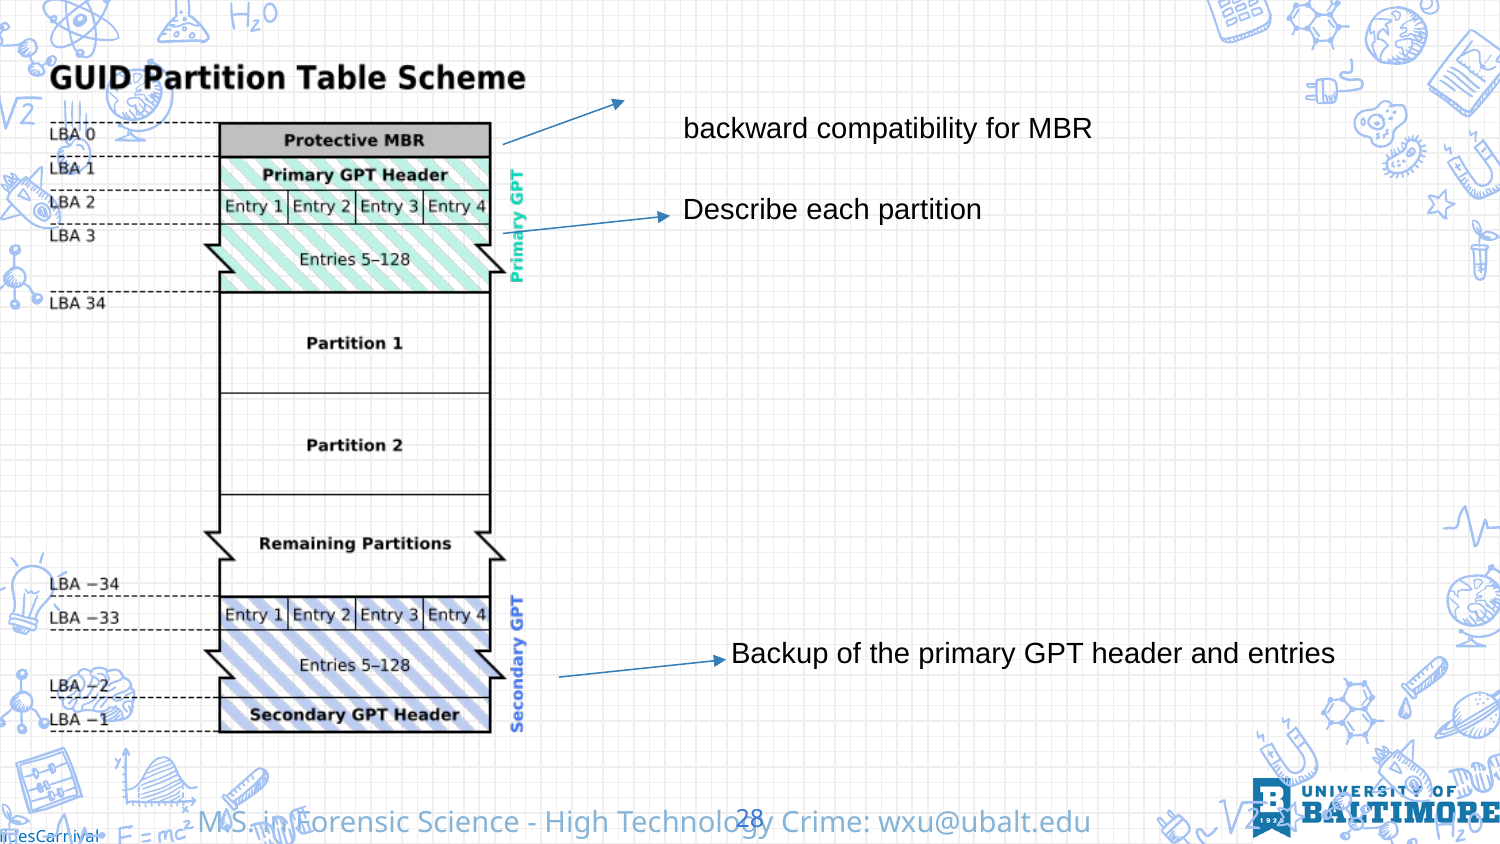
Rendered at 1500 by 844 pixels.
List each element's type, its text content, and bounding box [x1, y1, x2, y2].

picture [1388, 823, 1396, 835]
picture [1405, 773, 1430, 800]
picture [1381, 771, 1421, 792]
picture [1481, 771, 1489, 788]
text_box Backup of the primary GPT header and entries [716, 626, 1352, 677]
picture [1375, 780, 1390, 791]
picture [1283, 771, 1308, 783]
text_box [502, 215, 671, 234]
picture [1471, 771, 1479, 786]
picture [1479, 779, 1483, 790]
text_box Describe each partition [659, 182, 998, 233]
slide_number 28 [705, 796, 795, 844]
text_box backward compatibility for MBR [660, 102, 1109, 152]
picture [1354, 819, 1361, 827]
picture [17, 22, 559, 766]
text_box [502, 100, 626, 145]
picture [1253, 771, 1500, 844]
picture [1342, 796, 1349, 806]
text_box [558, 659, 727, 678]
picture [1408, 786, 1417, 792]
